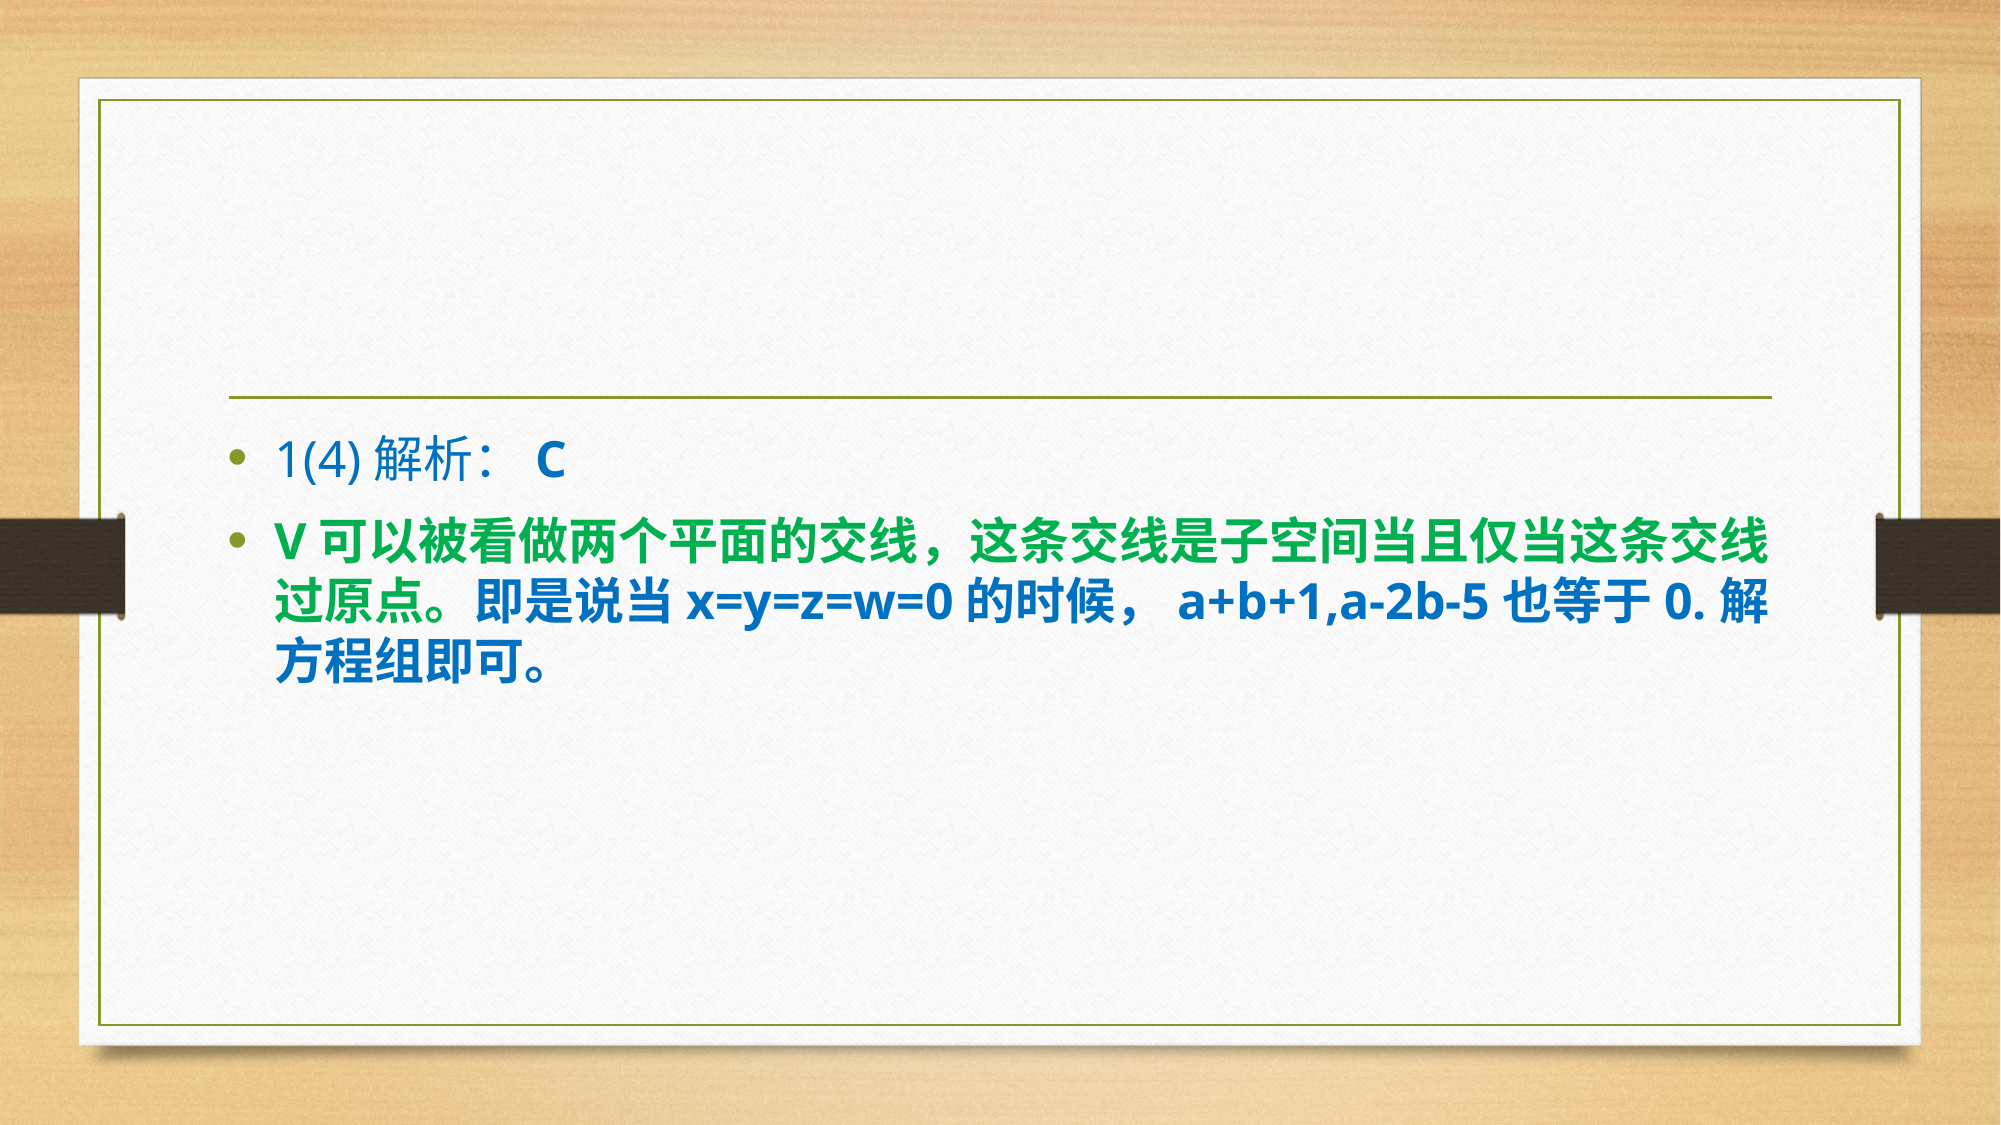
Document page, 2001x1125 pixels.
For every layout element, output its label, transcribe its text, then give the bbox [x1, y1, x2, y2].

list 1(4)解析：C V可以被看做两个平面的交线，这条交线是子空间当且仅当这条交线过原点。即是说当x=y=z=w=0的时候，a+b+1,a-2b-5也等于0.解方程组即可。 [212, 419, 1788, 964]
picture [0, 0, 2001, 1125]
